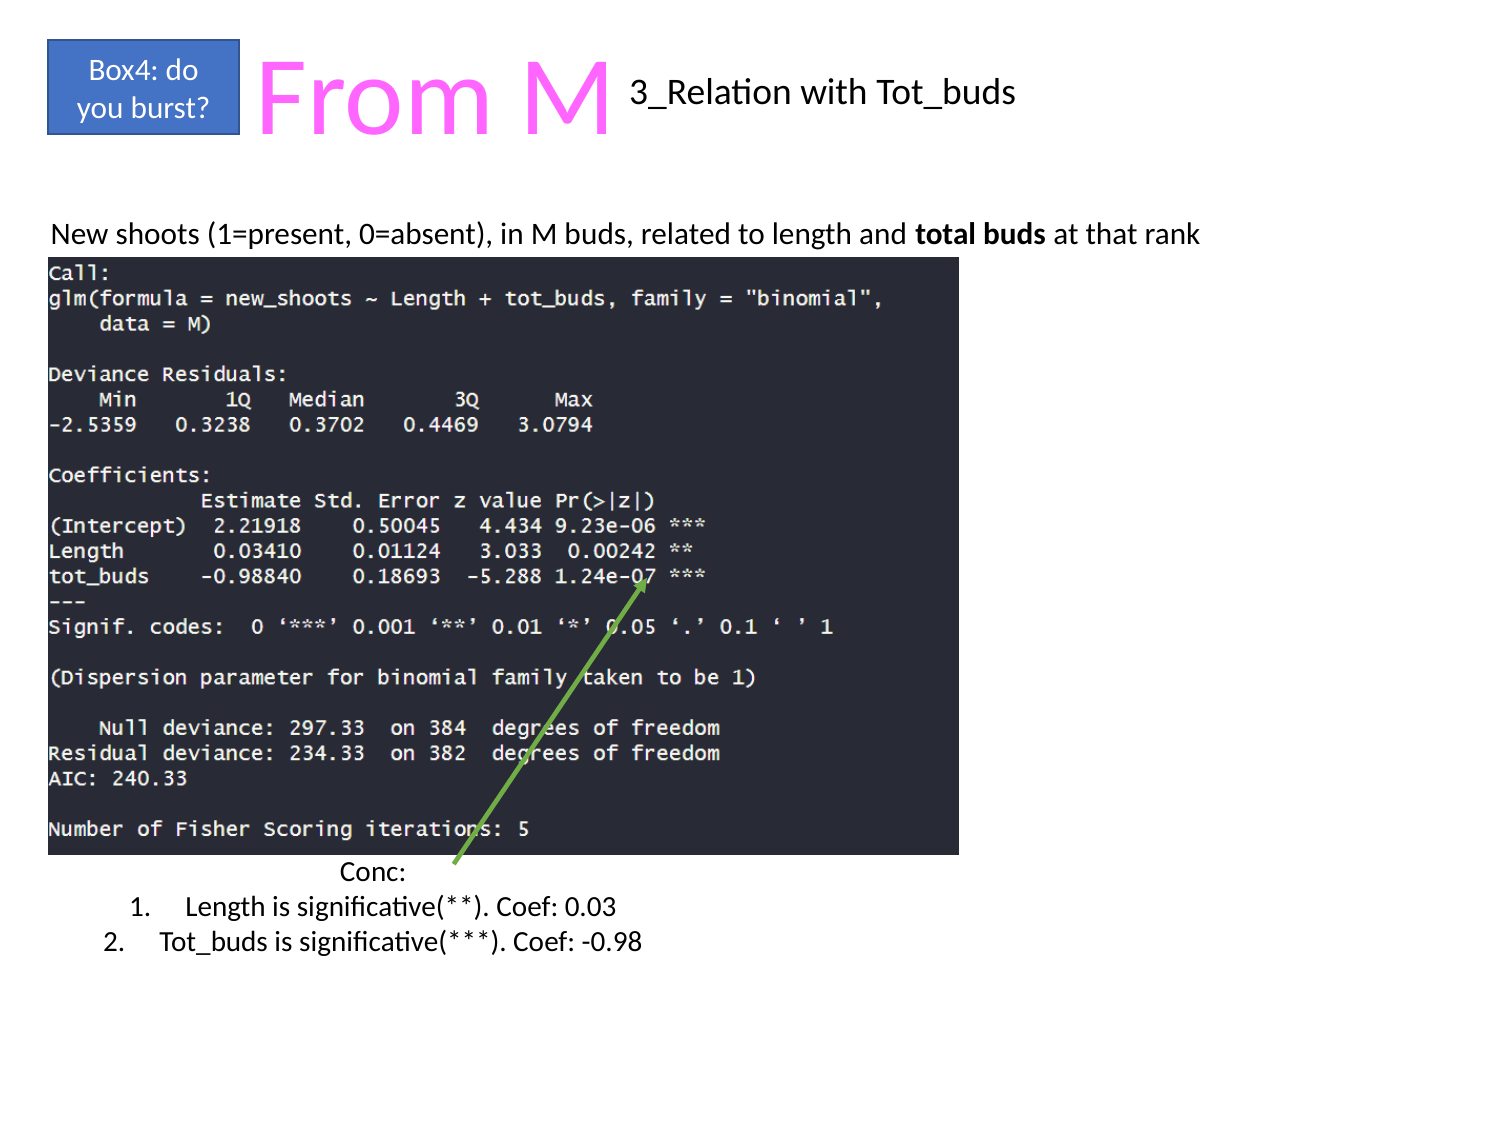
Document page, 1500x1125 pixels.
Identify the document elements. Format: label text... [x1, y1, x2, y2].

text_box Conc: Length is significative(**). Coef: 0.03 Tot_buds is significative(***). Coef: -0.98 [74, 855, 672, 965]
text_box 3_Relation with Tot_buds [614, 60, 1080, 120]
text_box Box4: do you burst? [47, 39, 240, 135]
text_box New shoots (1=present, 0=absent), in M buds, related to length and total buds at that rank [35, 206, 1453, 259]
picture [48, 257, 960, 855]
text_box From M [240, 14, 631, 165]
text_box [453, 577, 647, 865]
